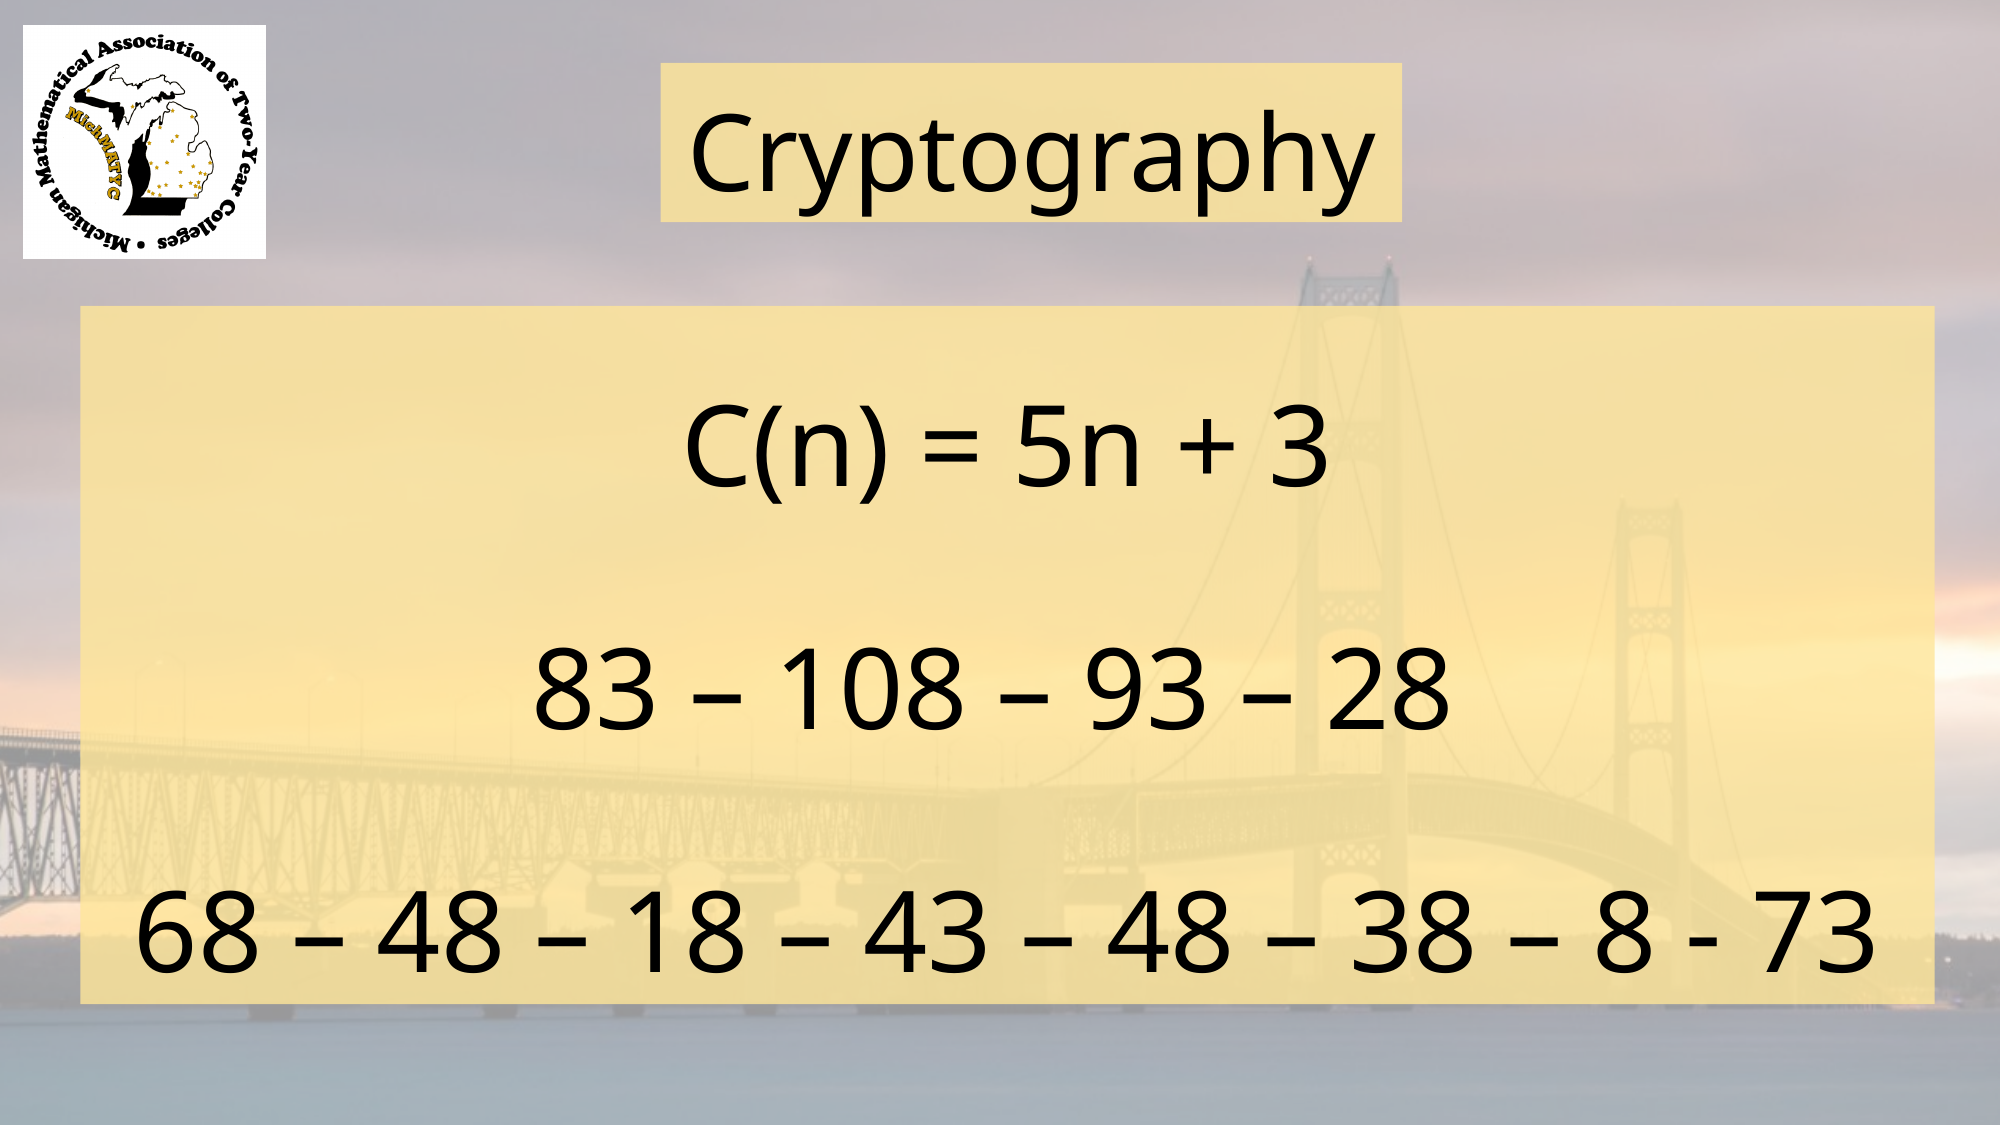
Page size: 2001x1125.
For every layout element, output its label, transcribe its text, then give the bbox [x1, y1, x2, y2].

picture [23, 25, 266, 259]
text_box C(n) = 5n + 3 83 – 108 – 93 – 28 68 – 48 – 18 – 43 – 48 – 38 – 8 - 73 [80, 305, 1935, 1005]
title Cryptography [660, 62, 1403, 223]
